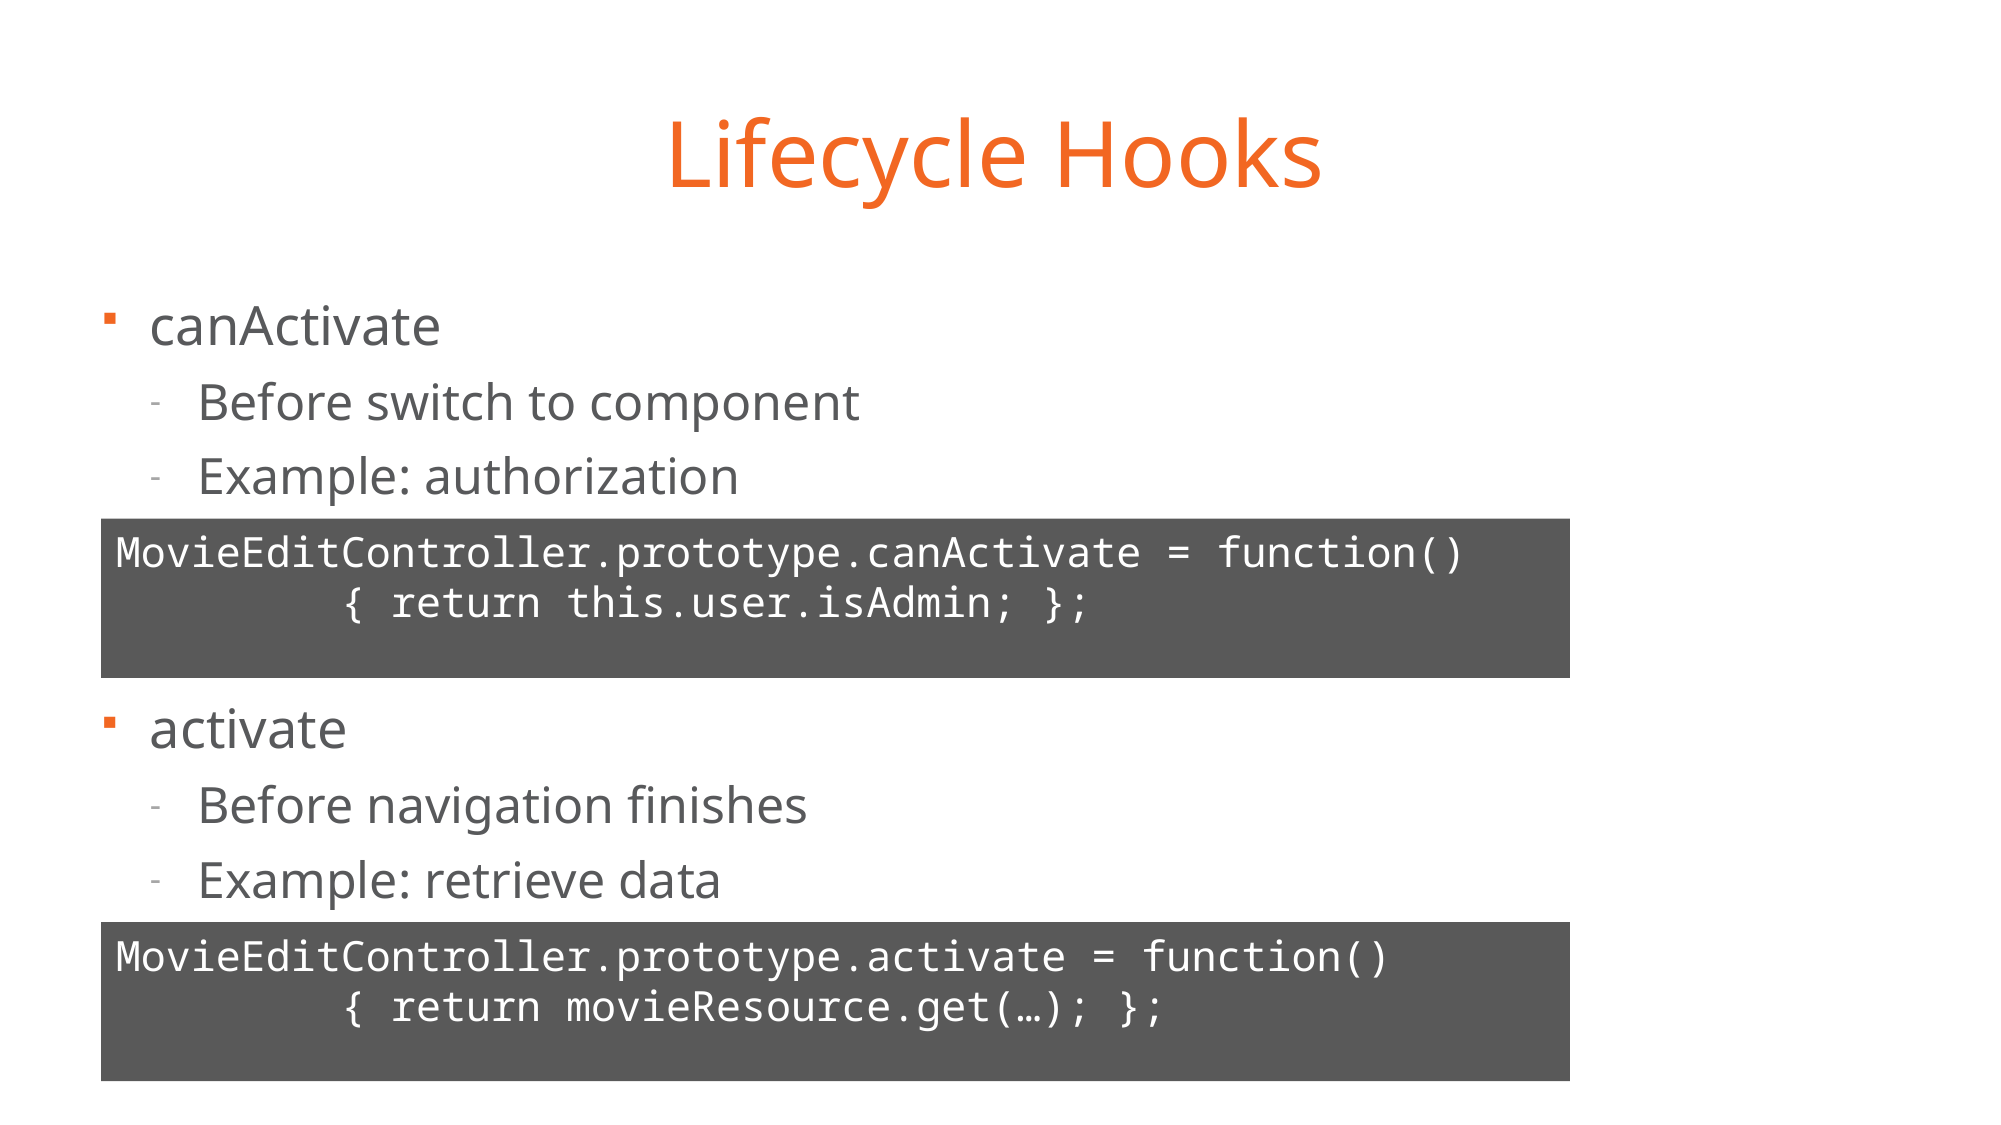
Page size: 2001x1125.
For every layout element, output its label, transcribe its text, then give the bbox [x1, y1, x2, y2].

list canActivate Before switch to component Example: authorization [101, 291, 1903, 519]
text_box MovieEditController.prototype.activate = function() { return movieResource.get(…); }; [99, 920, 1572, 1083]
text_box MovieEditController.prototype.canActivate = function() { return this.user.isAdmin; }; [99, 517, 1572, 680]
text_box activate Before navigation finishes Example: retrieve data [101, 694, 1903, 909]
title Lifecycle Hooks [101, 30, 1903, 289]
